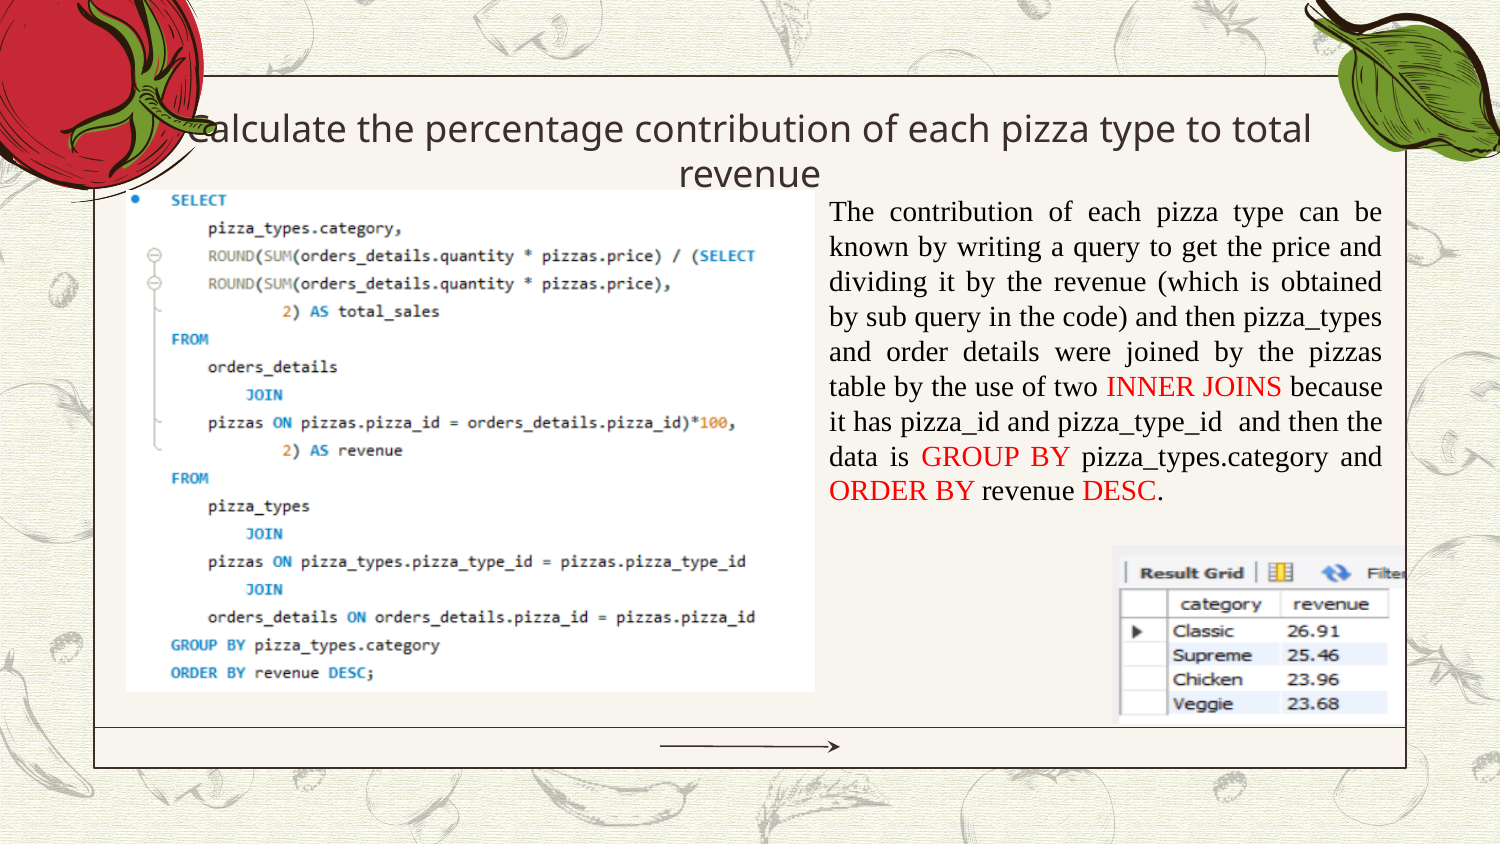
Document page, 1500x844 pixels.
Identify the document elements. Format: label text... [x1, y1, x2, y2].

text_box The contribution of each pizza type can be known by writing a query to get the price and dividing it by the revenue (which is obtained by sub query in the code) and then pizza_types and order details were joined by the pizzas table by the use of two INNER JOINS because it has pizza_id and pizza_type_id ﻿ and then the data is GROUP BY pizza_types.category and ORDER BY revenue DESC. [814, 184, 1398, 515]
title Calculate the percentage contribution of each pizza type to total revenue [241, 89, 1247, 183]
picture [0, 0, 1500, 844]
